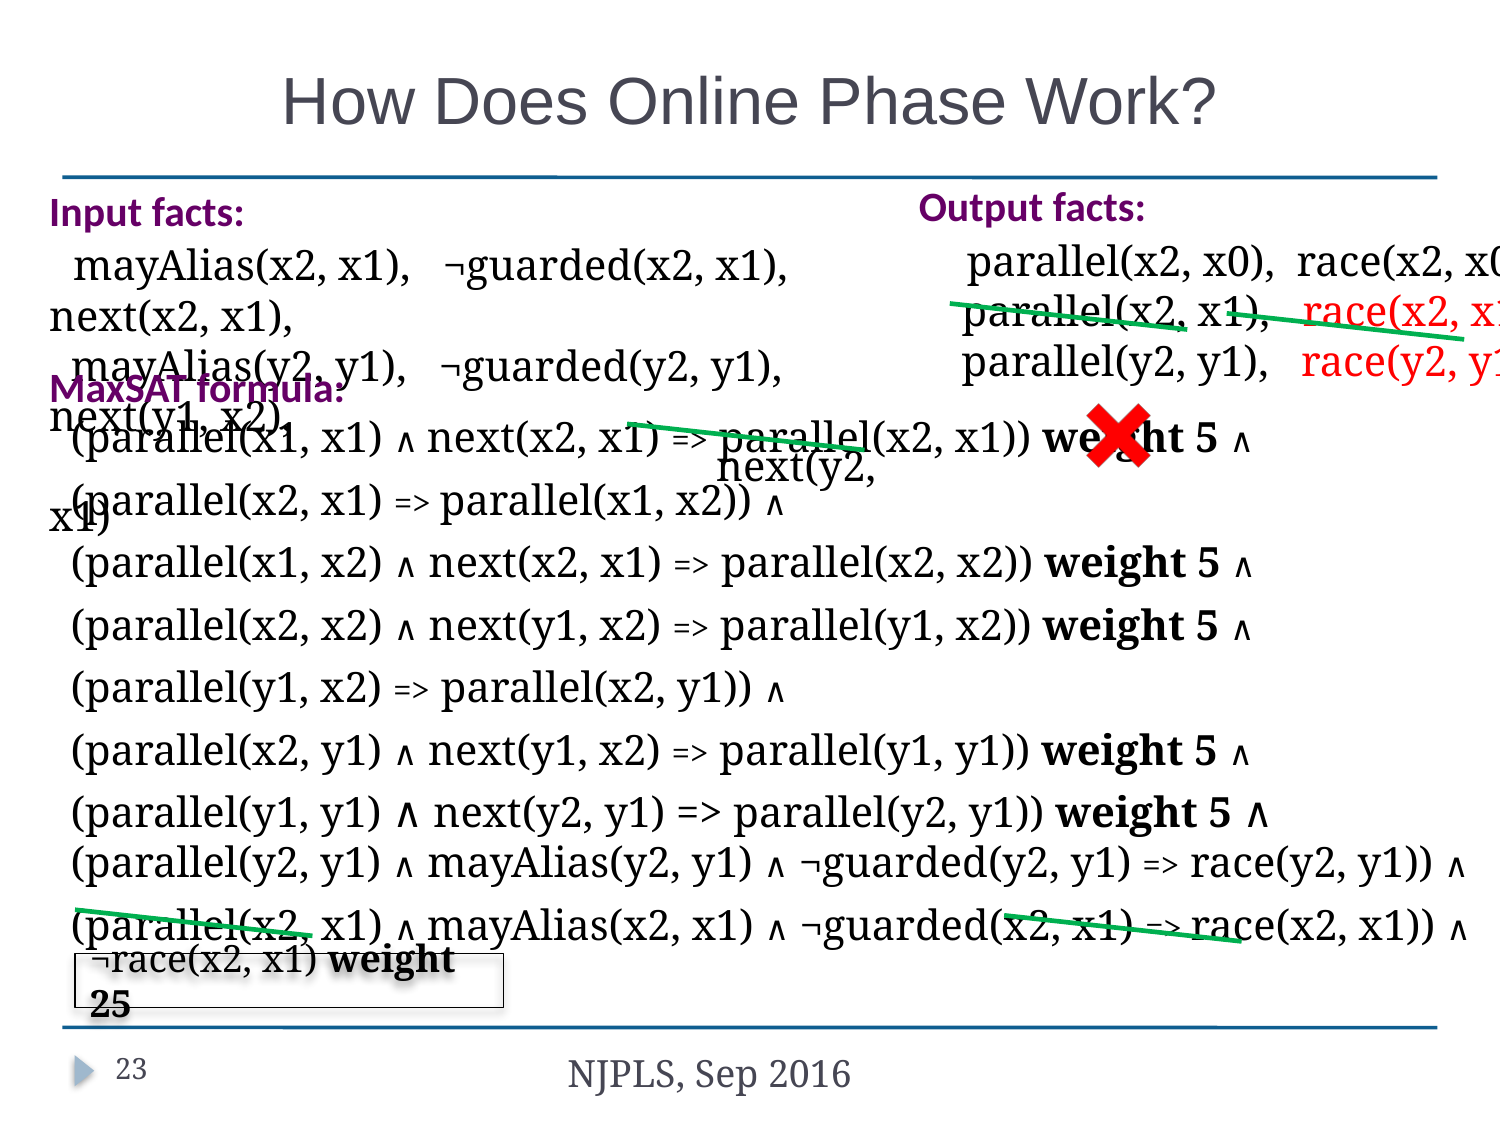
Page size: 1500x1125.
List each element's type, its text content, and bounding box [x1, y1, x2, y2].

footer NJPLS, Sep 2016 [235, 1042, 1185, 1103]
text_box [1226, 313, 1465, 340]
text_box Input facts: mayAlias(x2, x1), ¬guarded(x2, x1), next(x2, x1), mayAlias(y2, y1), ¬guarded(y2, y1), next(y1, x2), next(y2, x1) [34, 177, 942, 353]
text_box ¬race(x2, x1) weight 25 [74, 957, 504, 1008]
slide_number 23 [100, 1042, 235, 1103]
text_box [626, 423, 865, 451]
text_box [1003, 915, 1242, 942]
title How Does Online Phase Work? [75, 24, 1425, 171]
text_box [949, 303, 1188, 330]
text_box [74, 909, 313, 937]
picture [1086, 403, 1152, 468]
list Output facts: parallel(x2, x0), race(x2, x0), parallel(x2, x1), race(x2, x1), parallel(y2, y1), race(y2, y1) [904, 172, 1500, 353]
text_box MaxSAT formula: (parallel(x1, x1) ∧ next(x2, x1) => parallel(x2, x1)) weight 5 ∧ (parallel(x2, x1) => parallel(x1, x2)) ∧ (parallel(x1, x2) ∧ next(x2, x1) => parallel(x2, x2)) weight 5 ∧ (parallel(x2, x2) ∧ next(y1, x2) => parallel(y1, x2)) weight 5 ∧ (parallel(y1, x2) => parallel(x2, y1)) ∧ (parallel(x2, y1) ∧ next(y1, x2) => parallel(y1, y1)) weight 5 ∧ (parallel(y1, y1) ∧ next(y2, y1) => parallel(y2, y1)) weight 5 ∧ (parallel(y2, y1) ∧ mayAlias(y2, y1) ∧ ¬guarded(y2, y1) => race(y2, y1)) ∧ (parallel(x2, x1) ∧ mayAlias(x2, x1) ∧ ¬guarded(x2, x1) => race(x2, x1)) ∧ [34, 353, 1500, 957]
